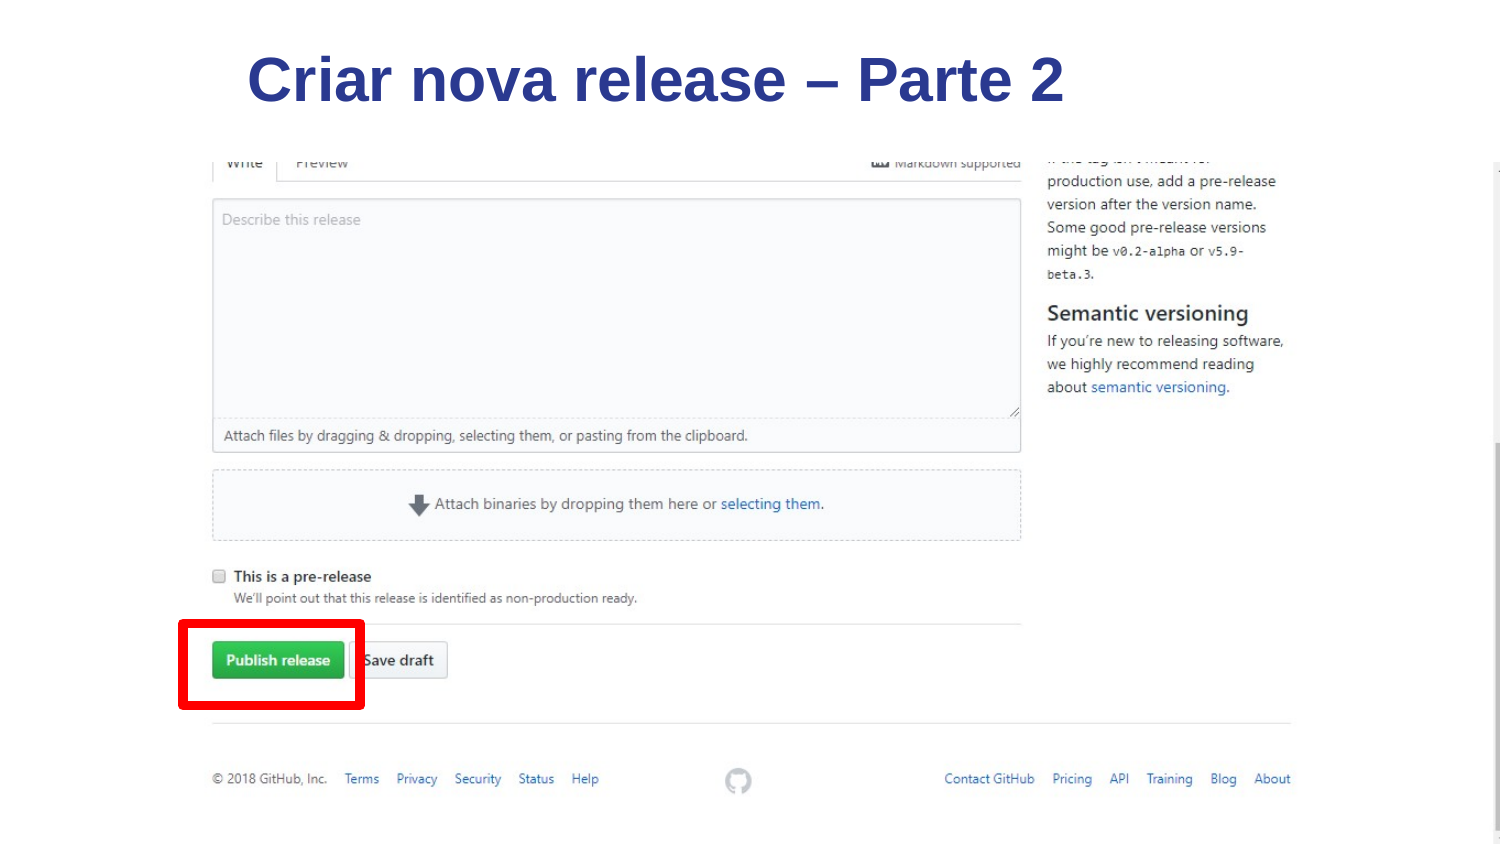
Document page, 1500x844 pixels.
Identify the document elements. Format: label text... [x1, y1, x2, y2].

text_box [11, 162, 1500, 844]
title Criar nova release – Parte 2 [245, 36, 1069, 161]
